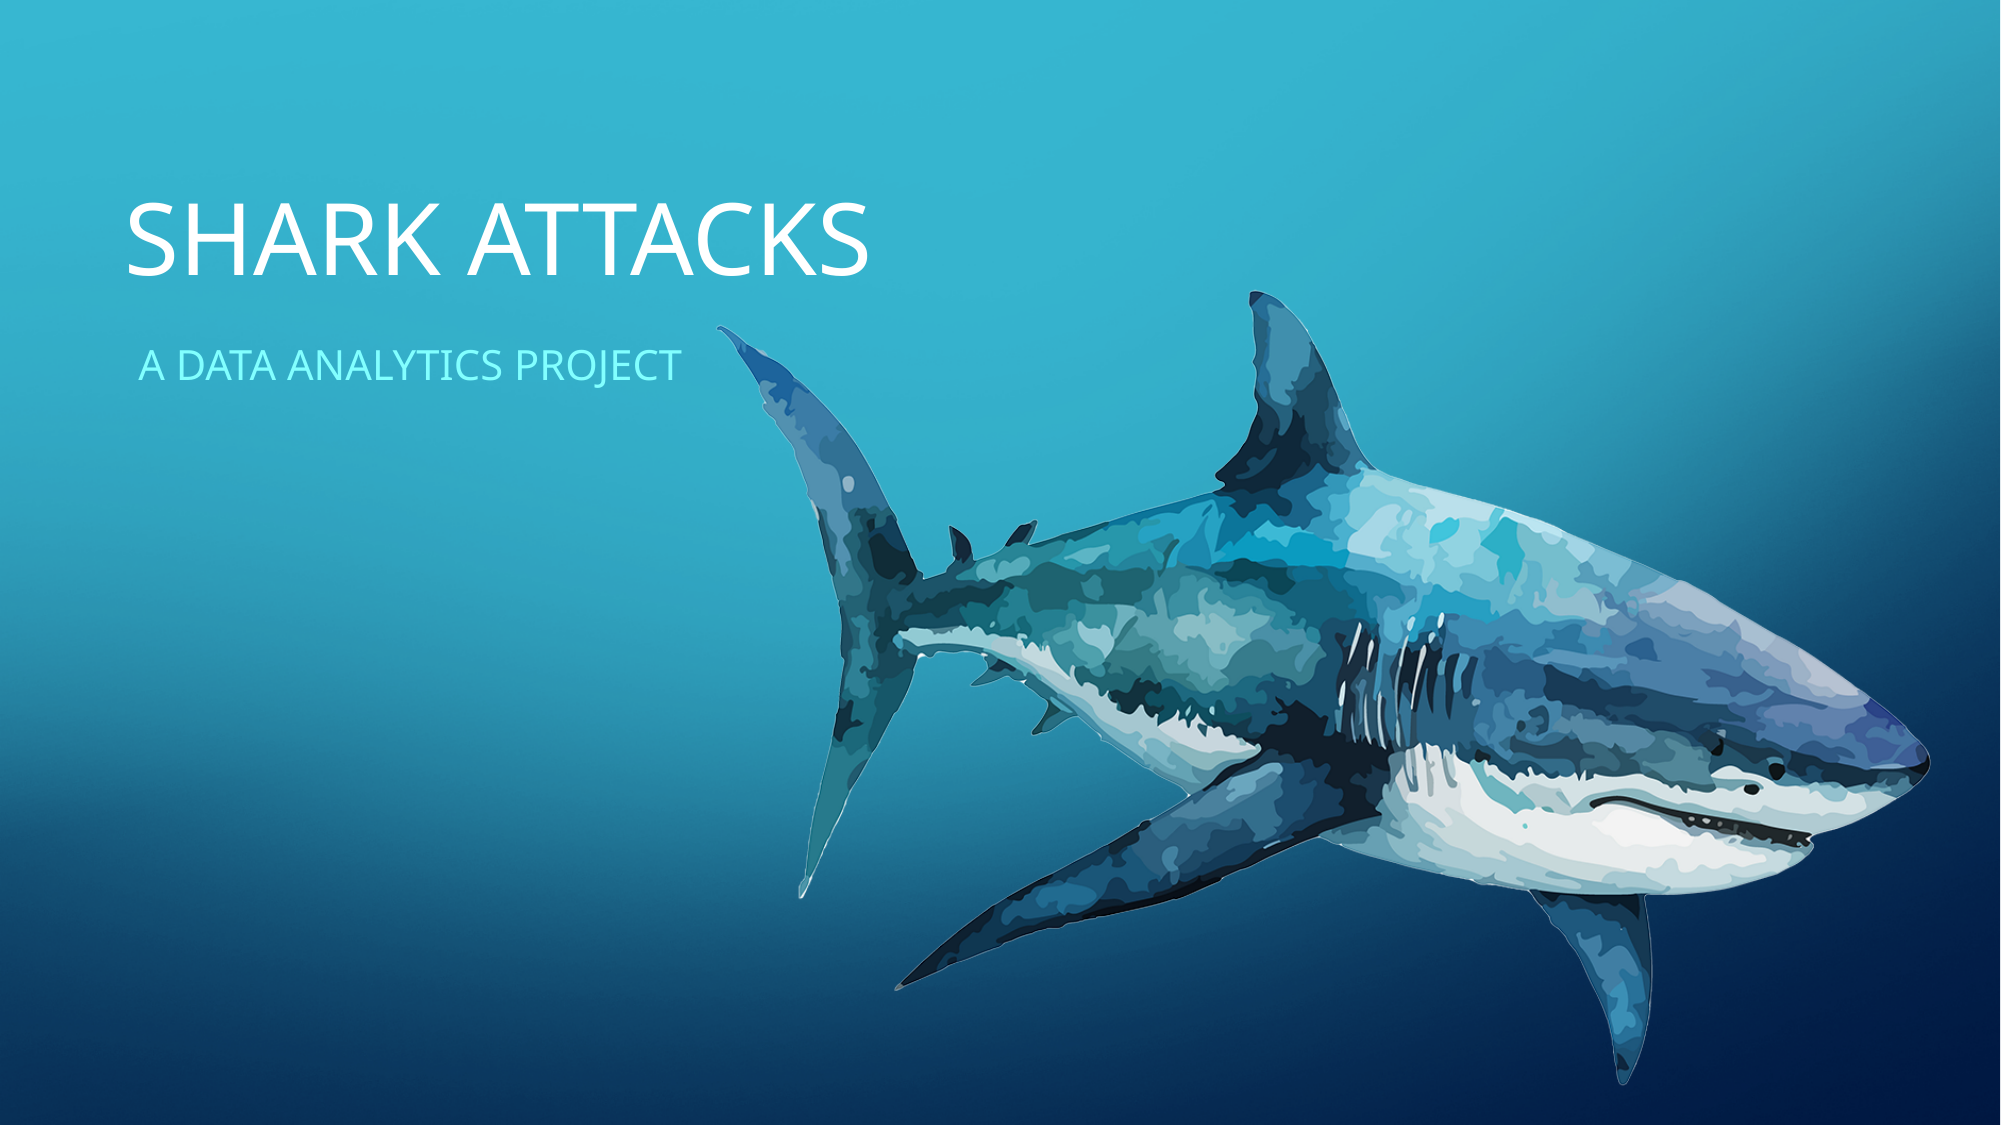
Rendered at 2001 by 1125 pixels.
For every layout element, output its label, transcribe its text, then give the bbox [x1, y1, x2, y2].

subtitle A data ANALYTICS PROJECT [123, 320, 655, 593]
title SHARK ATTACKS [109, 0, 1552, 305]
picture [655, 262, 1931, 1113]
